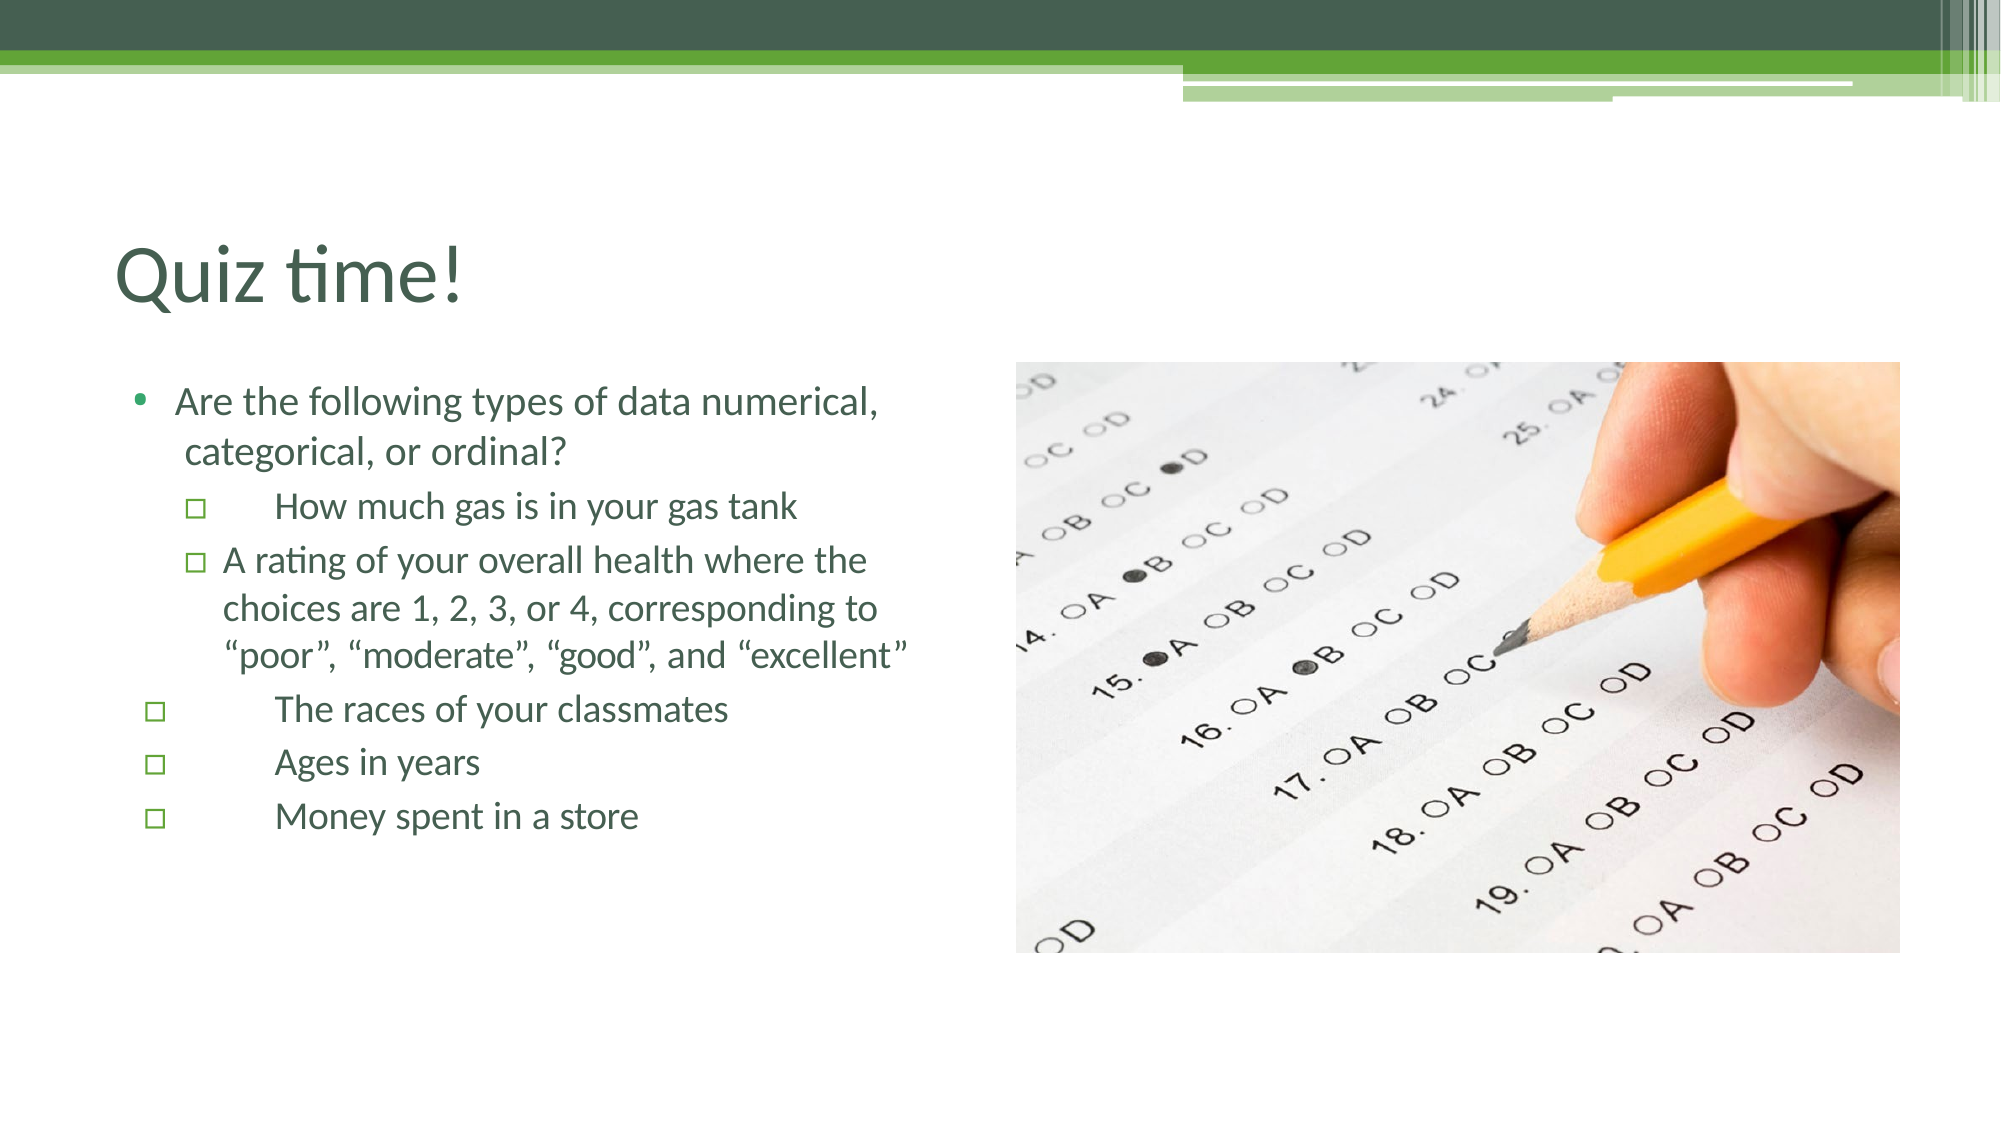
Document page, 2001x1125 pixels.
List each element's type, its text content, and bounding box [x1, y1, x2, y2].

title Quiz time! [112, 217, 470, 408]
picture [1016, 362, 1901, 953]
text_box Are the following types of data numerical, categorical, or ordinal? ▫ How much gas is in your gas tank ▫ A rating of your overall health where the choices are 1, 2, 3, or 4, corresponding to “poor”, “moderate”, “good”, and “excellent” ▫ The races of your classmates ▫ Ages in years ▫ Money spent in a store [130, 371, 930, 838]
